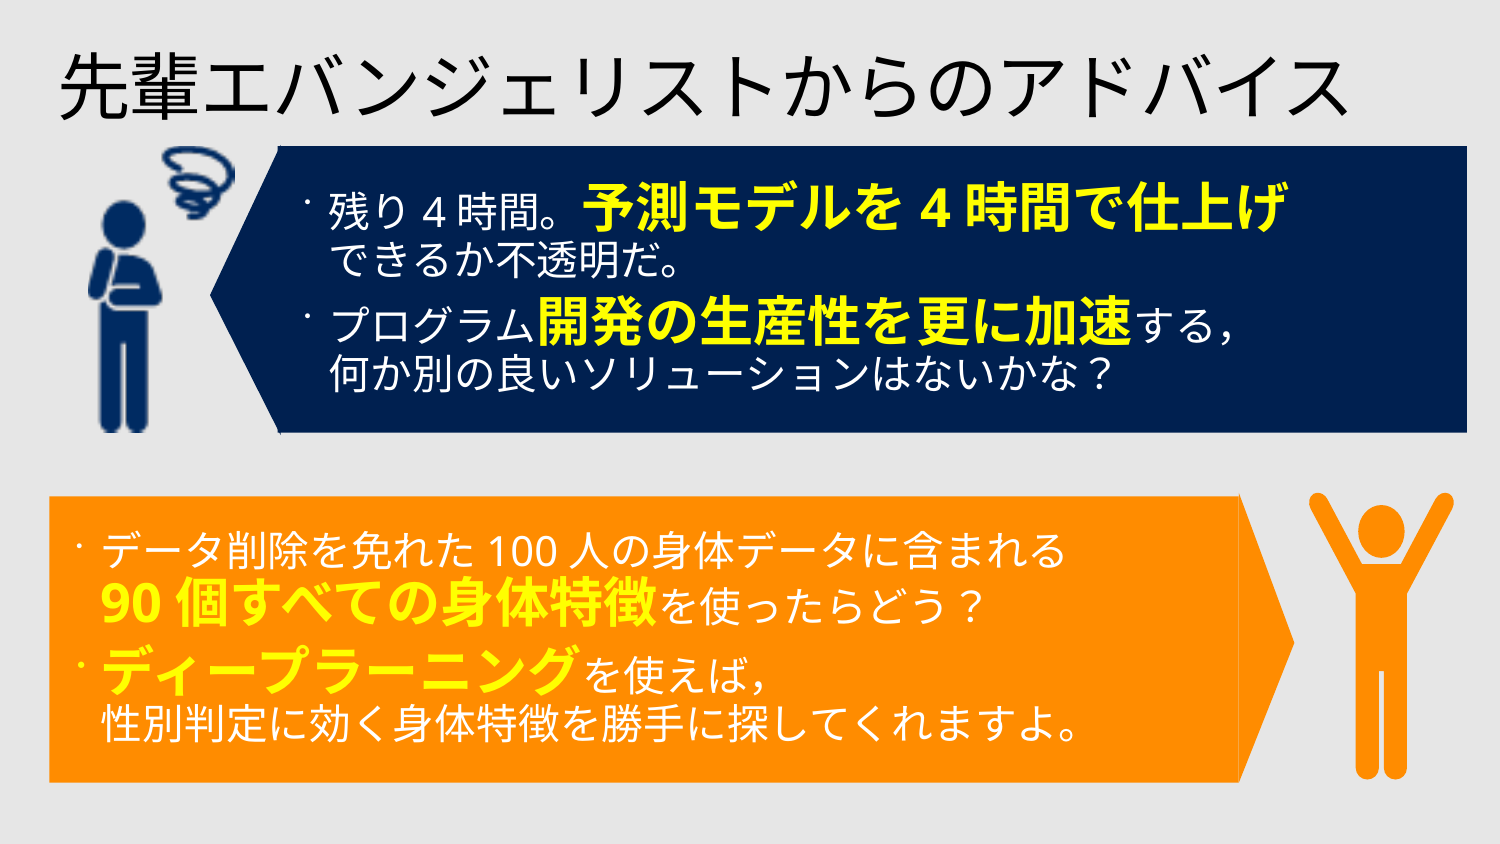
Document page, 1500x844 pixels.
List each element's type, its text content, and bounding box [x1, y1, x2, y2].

title 先輩エバンジェリストからのアドバイス [33, 35, 1468, 147]
text_box [1238, 492, 1296, 784]
text_box [236, 144, 282, 436]
list 残り4時間。予測モデルを4時間で仕上げ できるか不透明だ。 プログラム開発の生産性を更に加速する， 何か別の良いソリューションはないかな？ [282, 146, 1467, 433]
text_box データ削除を免れた100人の身体データに含まれる 90個すべての身体特徴を使ったらどう？ ディープラーニングを使えば， 性別判定に効く身体特徴を勝手に探してくれますよ。 [49, 496, 1238, 783]
picture [88, 145, 236, 433]
text_box [1309, 492, 1454, 780]
